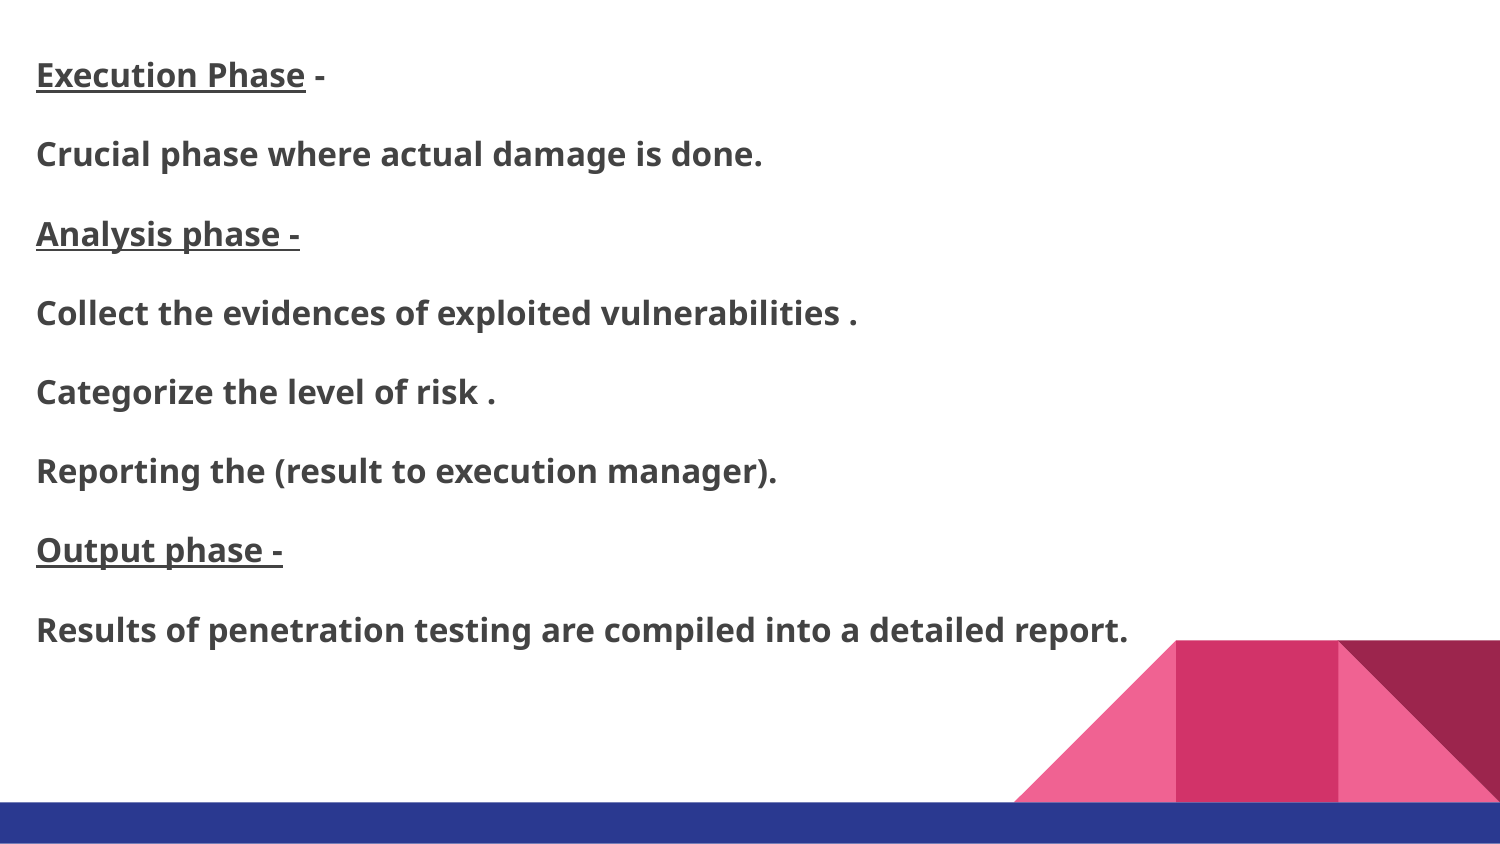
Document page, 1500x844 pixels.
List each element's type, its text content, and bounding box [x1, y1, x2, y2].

list Execution Phase - Crucial phase where actual damage is done. Analysis phase - Collect the evidences of exploited vulnerabilities . Categorize the level of risk . Reporting the (result to execution manager). Output phase - Results of penetration testing are compiled into a detailed report. [20, 33, 1419, 811]
